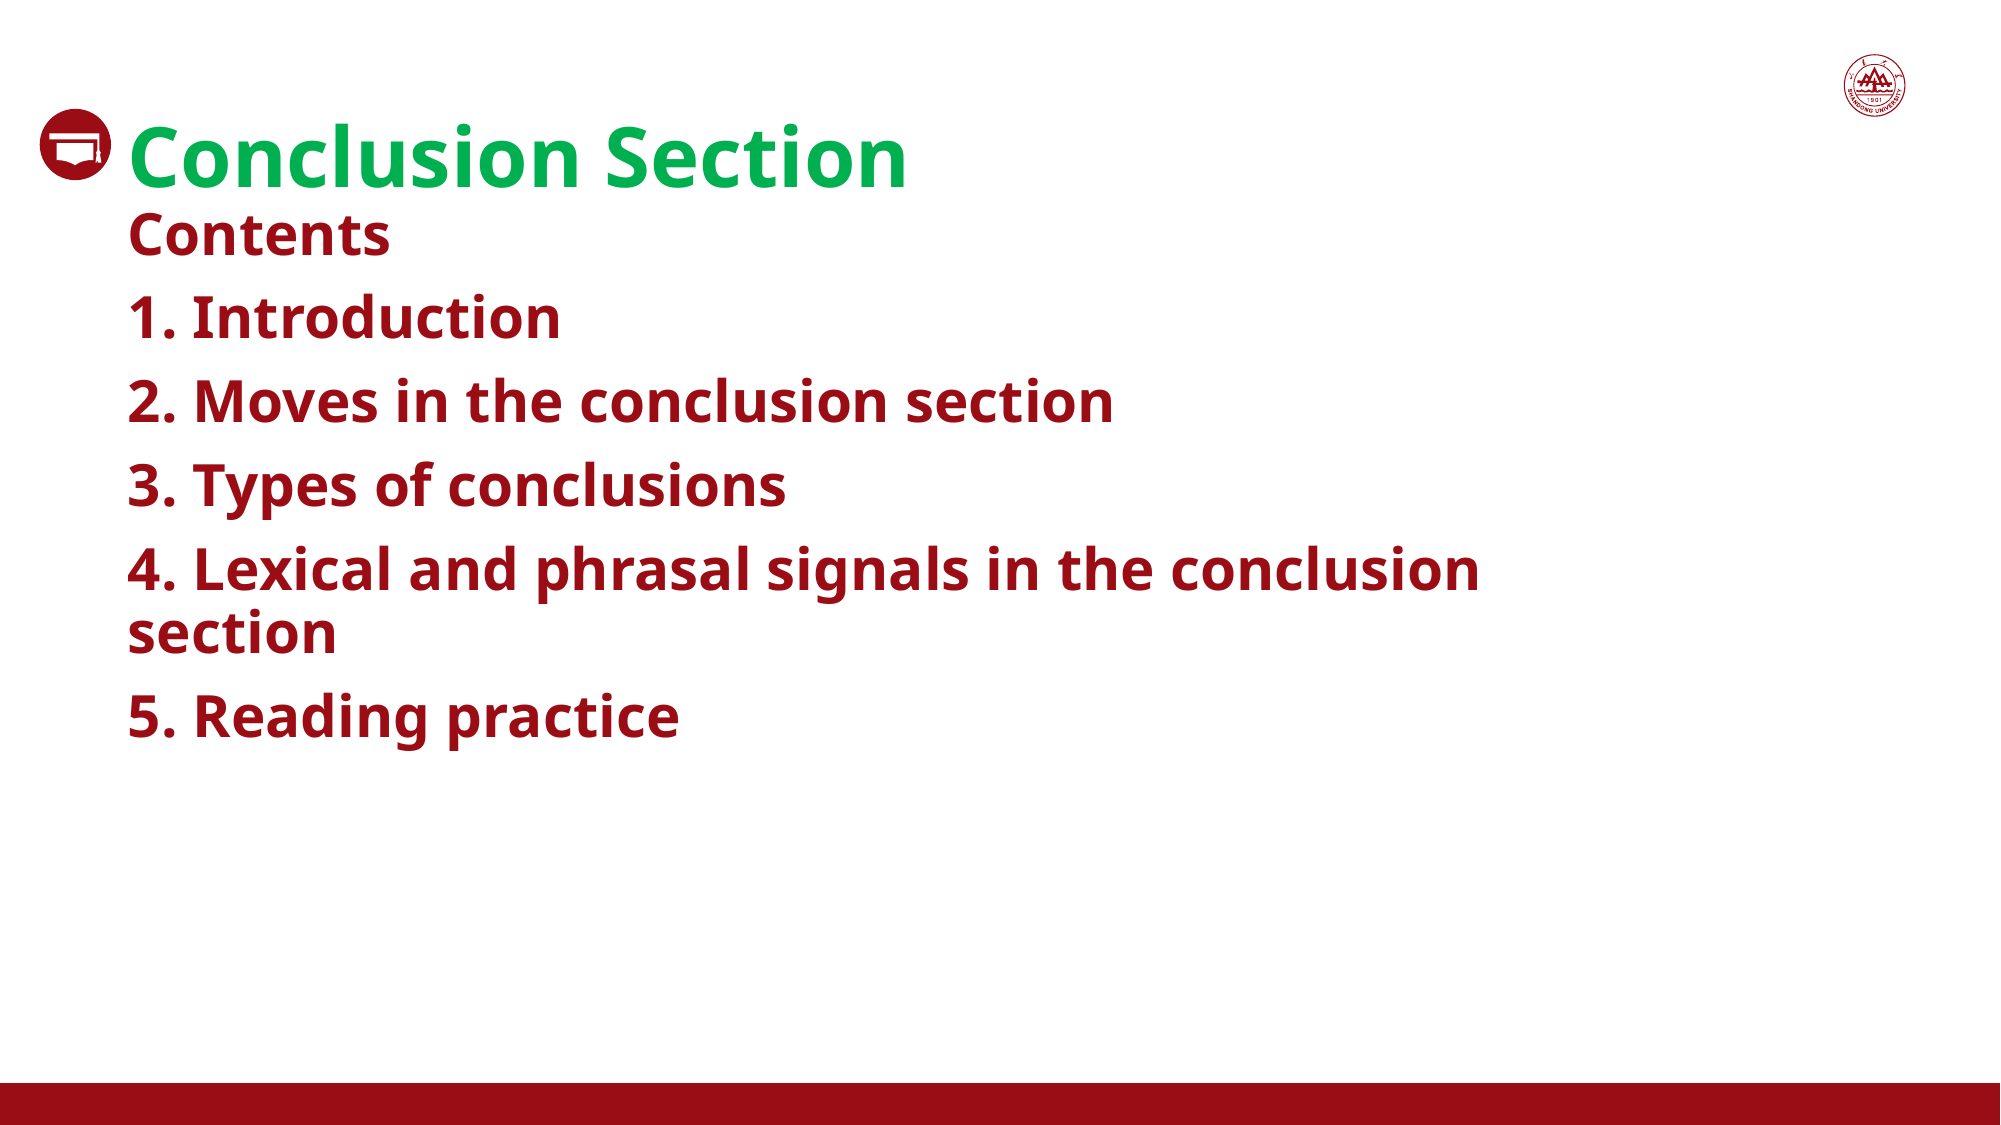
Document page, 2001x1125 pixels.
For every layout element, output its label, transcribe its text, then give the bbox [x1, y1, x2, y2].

list Conclusion Section [113, 107, 1534, 181]
list Contents 1. Introduction 2. Moves in the conclusion section 3. Types of conclusions 4. Lexical and phrasal signals in the conclusion section 5. Reading practice [113, 197, 1534, 969]
